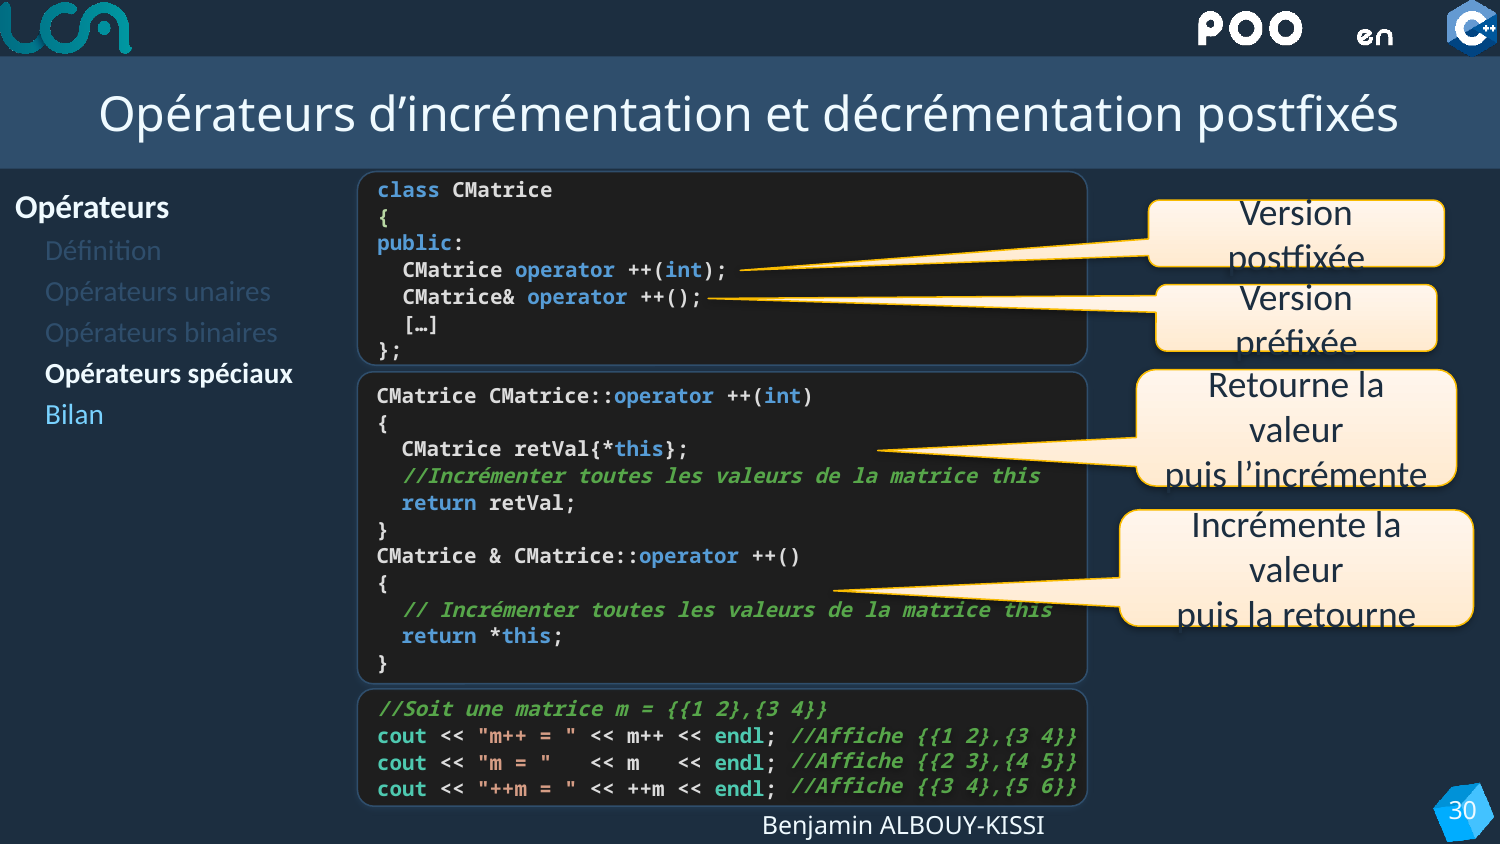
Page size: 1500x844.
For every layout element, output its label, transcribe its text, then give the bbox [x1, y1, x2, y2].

text_box CMatrice CMatrice::operator ++(int) { CMatrice retVal{*this}; //Incrémenter toutes les valeurs de la matrice this return retVal; } CMatrice & CMatrice::operator ++() { // Incrémenter toutes les valeurs de la matrice this return *this; } [356, 371, 1089, 685]
footer Benjamin ALBOUY-KISSI [374, 806, 1433, 844]
title Opérateurs d’incrémentation et décrémentation postfixés [24, 56, 1475, 169]
picture [1194, 0, 1500, 57]
picture [0, 2, 132, 54]
text_box Incrémente la valeur puis la retourne [832, 508, 1475, 627]
picture [1465, 835, 1494, 842]
slide_number 30 [1432, 789, 1494, 835]
picture [1432, 782, 1473, 789]
text_box Version postfixée [739, 199, 1446, 272]
picture [1433, 835, 1445, 842]
text_box //Affiche {{1 2},{3 4}} //Affiche {{2 3},{4 5}} //Affiche {{3 4},{5 6}} [375, 690, 1089, 806]
text_box Retourne la valeur puis l’incrémente [876, 368, 1458, 487]
text_box class CMatrice { public: CMatrice operator ++(int); CMatrice& operator ++(); […] }; [356, 170, 1089, 367]
list Opérateurs Définition Opérateurs unaires Opérateurs binaires Opérateurs spéciaux Bilan [0, 178, 375, 807]
text_box Version préfixée [707, 283, 1438, 352]
picture [1476, 782, 1494, 789]
